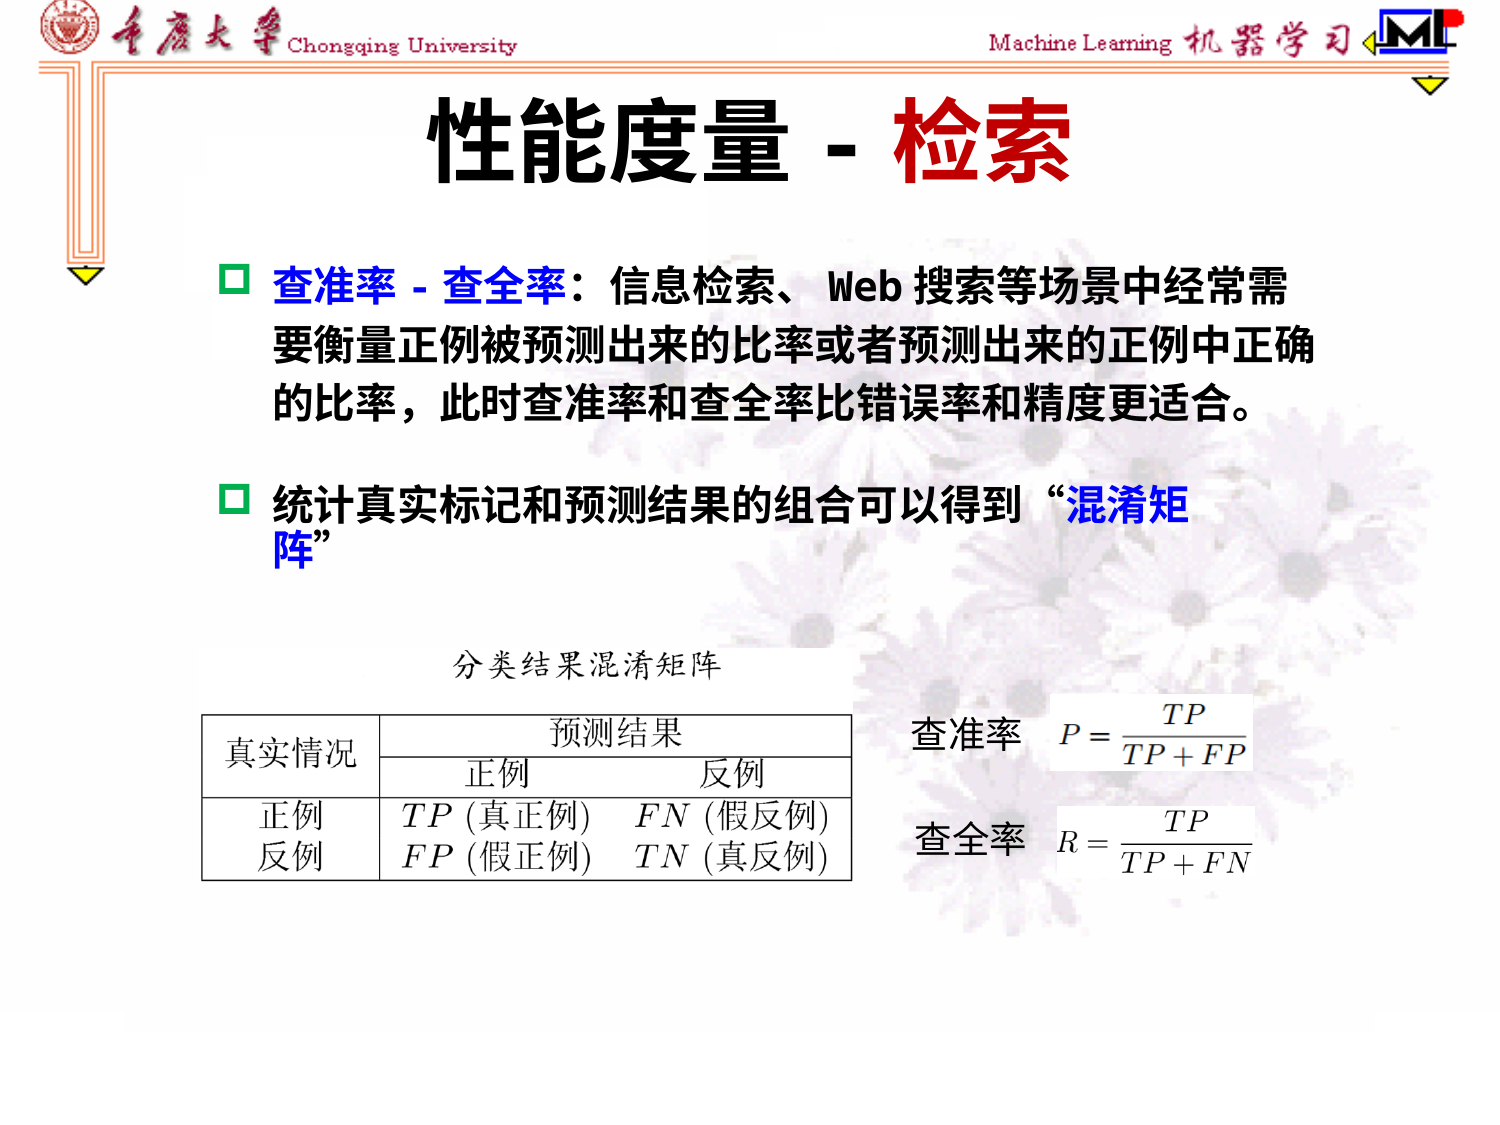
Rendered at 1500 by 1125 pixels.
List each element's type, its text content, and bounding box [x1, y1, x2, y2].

text_box 查准率-查全率：信息检索、Web搜索等场景中经常需要衡量正例被预测出来的比率或者预测出来的正例中正确的比率，此时查准率和查全率比错误率和精度更适合。 [125, 243, 1341, 434]
picture [0, 0, 1500, 1032]
text_box 查准率 [895, 704, 1045, 764]
text_box 统计真实标记和预测结果的组合可以得到“混淆矩阵” [125, 477, 1270, 675]
title 性能度量-检索 [75, 45, 1425, 233]
text_box 查全率 [900, 808, 1053, 868]
